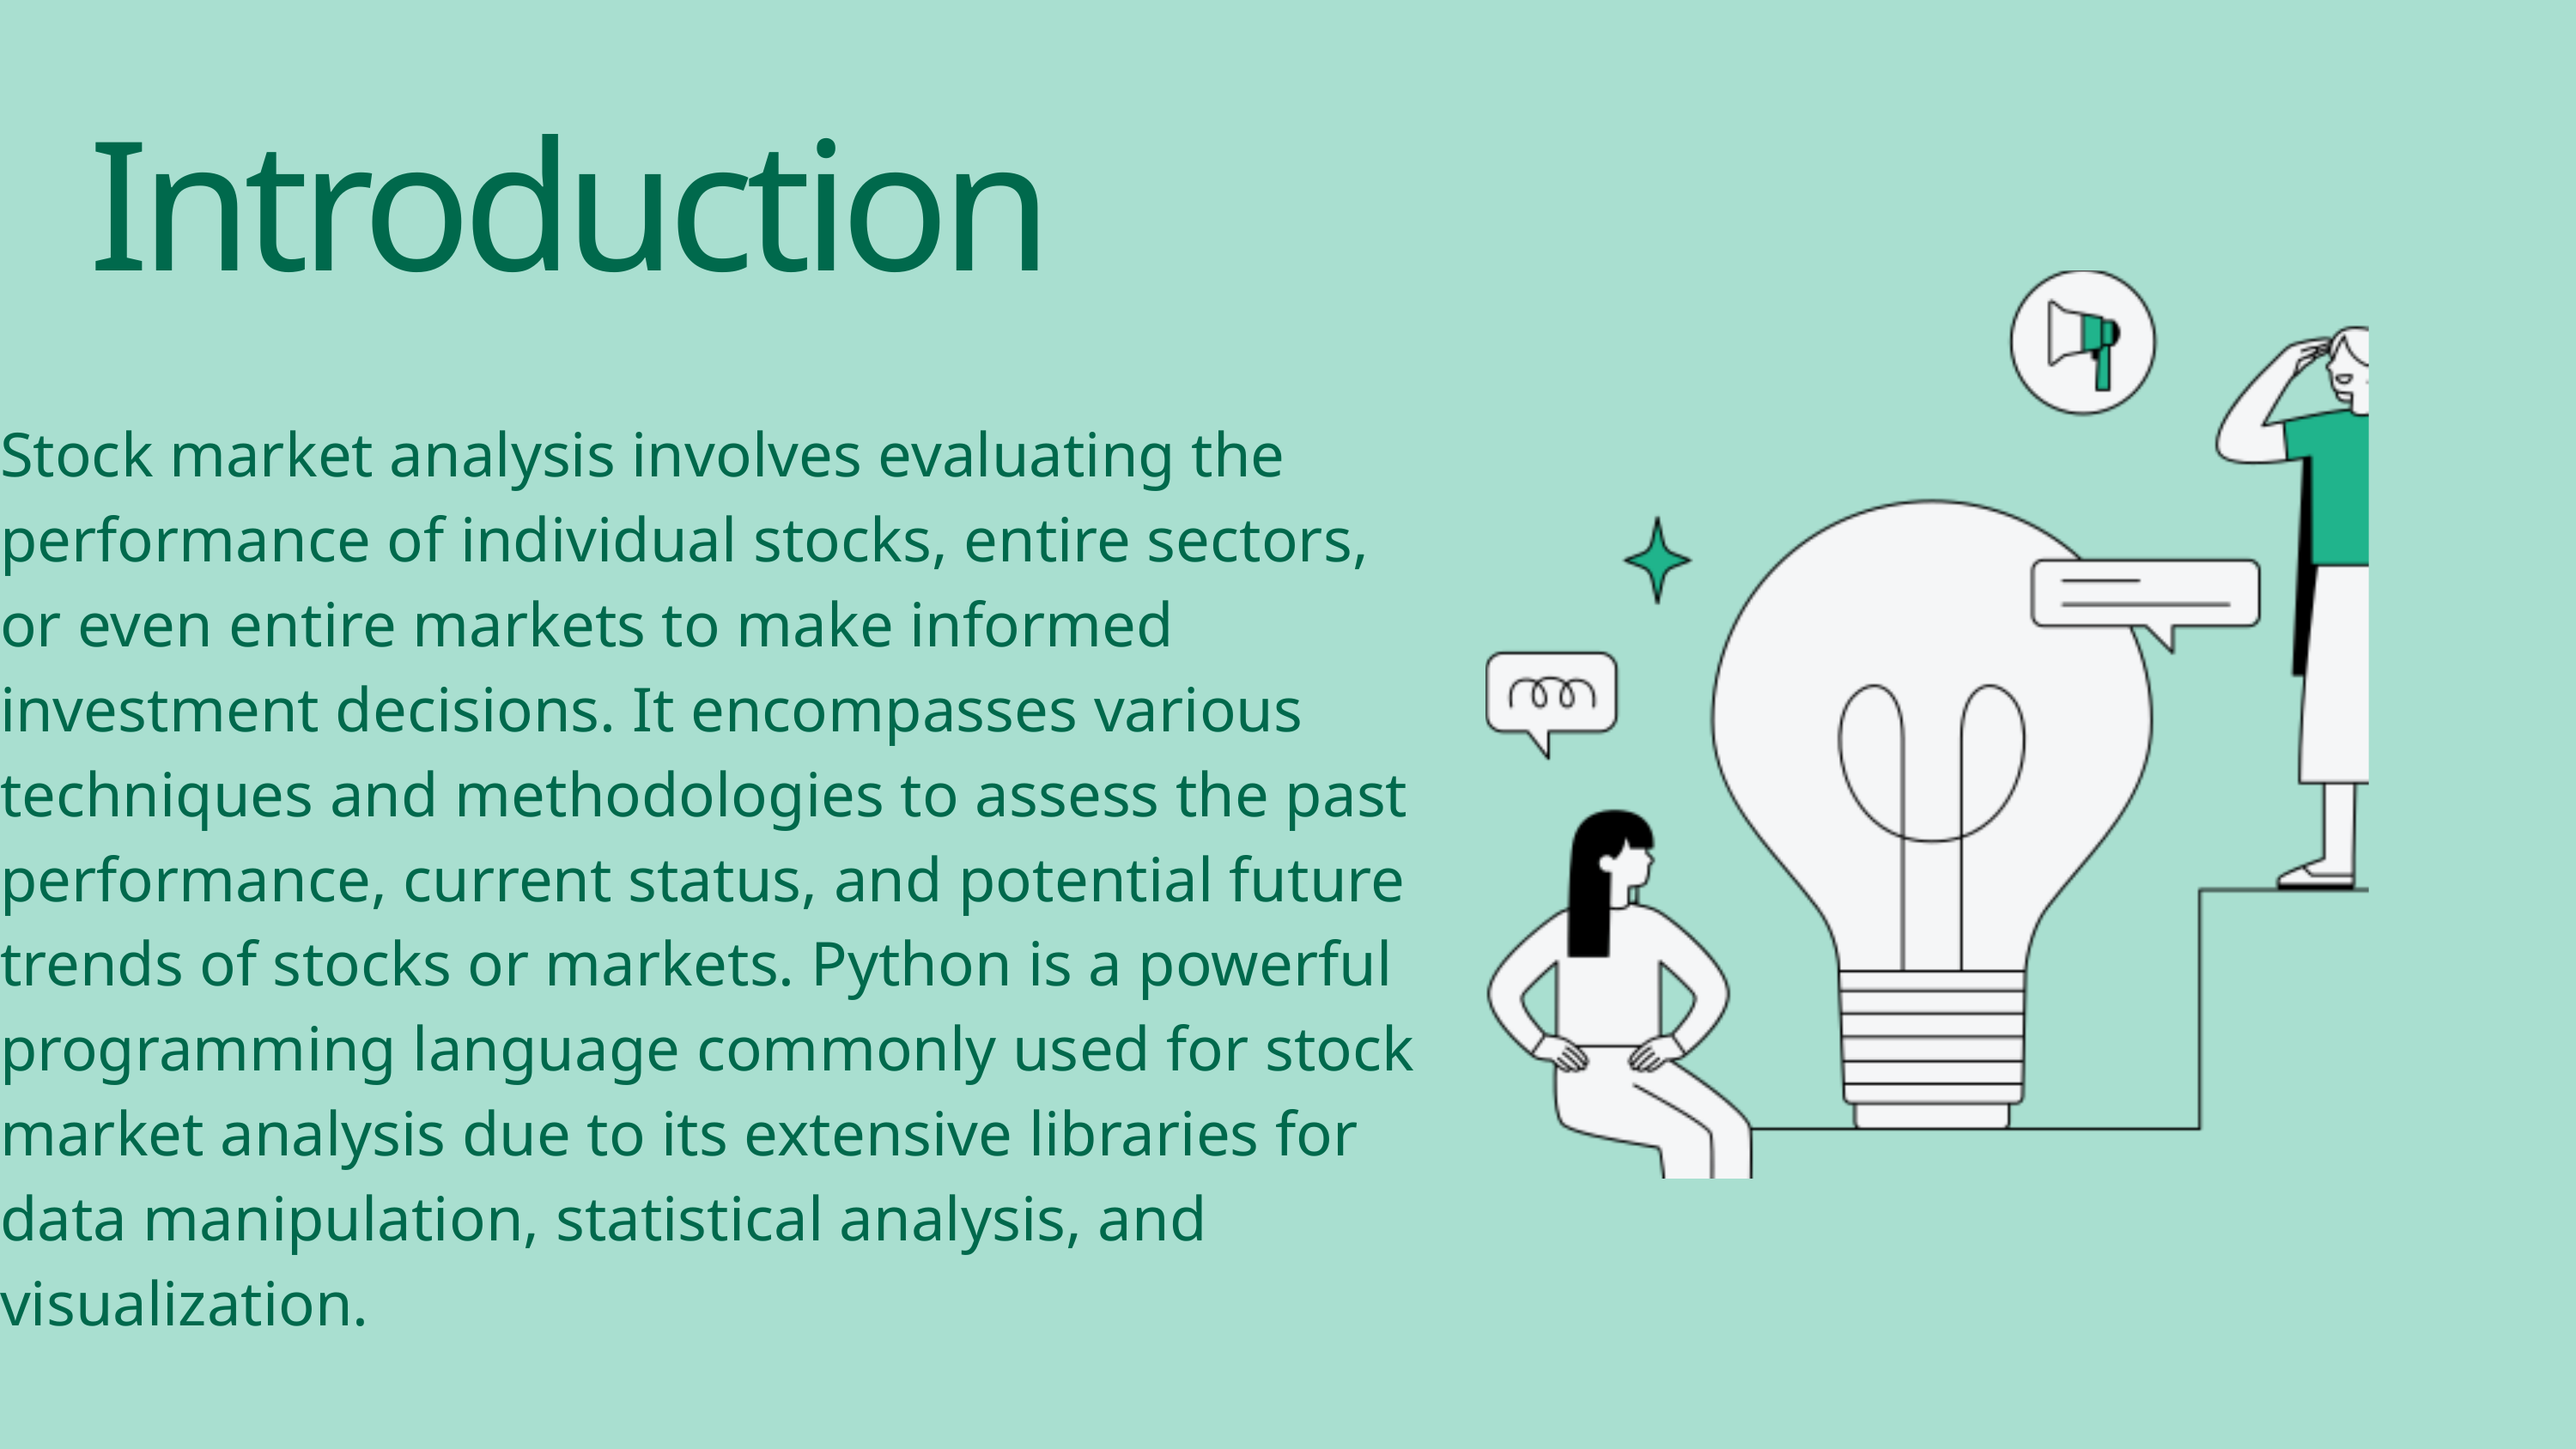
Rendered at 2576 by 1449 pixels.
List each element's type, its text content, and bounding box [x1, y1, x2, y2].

text_box Introduction [88, 145, 1206, 307]
text_box Stock market analysis involves evaluating the performance of individual stocks, entire sectors, or even entire markets to make informed investment decisions. It encompasses various techniques and methodologies to assess the past performance, current status, and potential future trends of stocks or markets. Python is a powerful programming language commonly used for stock market analysis due to its extensive libraries for data manipulation, statistical analysis, and visualization. [0, 404, 1447, 1338]
text_box [1485, 270, 2369, 1179]
